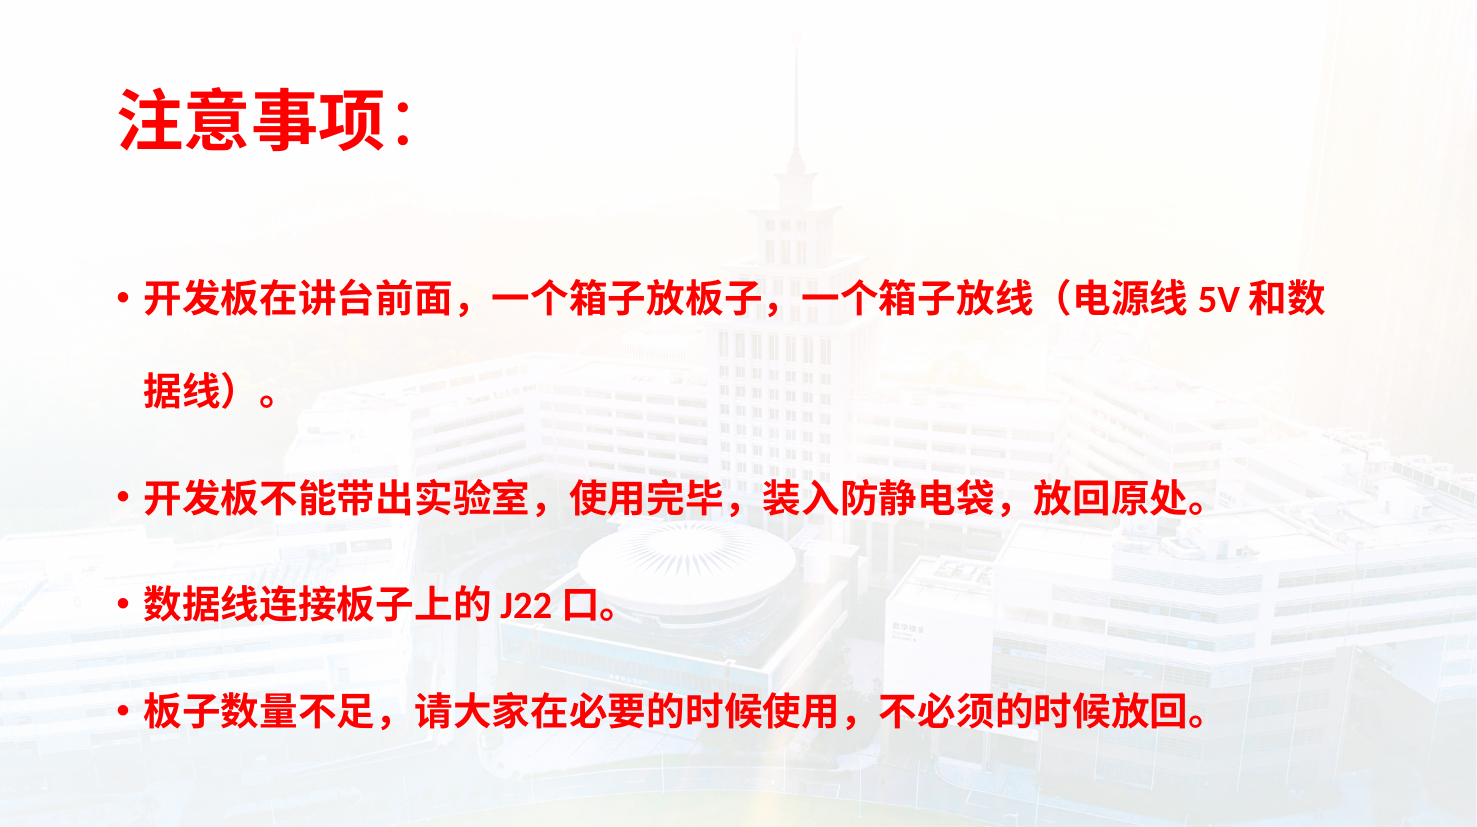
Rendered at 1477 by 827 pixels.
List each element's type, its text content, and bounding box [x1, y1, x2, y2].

title 注意事项： [101, 43, 1375, 204]
picture [0, 0, 1477, 827]
list 开发板在讲台前面，一个箱子放板子，一个箱子放线（电源线5V和数据线）。 开发板不能带出实验室，使用完毕，装入防静电袋，放回原处。 数据线连接板子上的J22口。 板子数量不足，请大家在必要的时候使用，不必须的时候放回。 [101, 220, 1375, 745]
